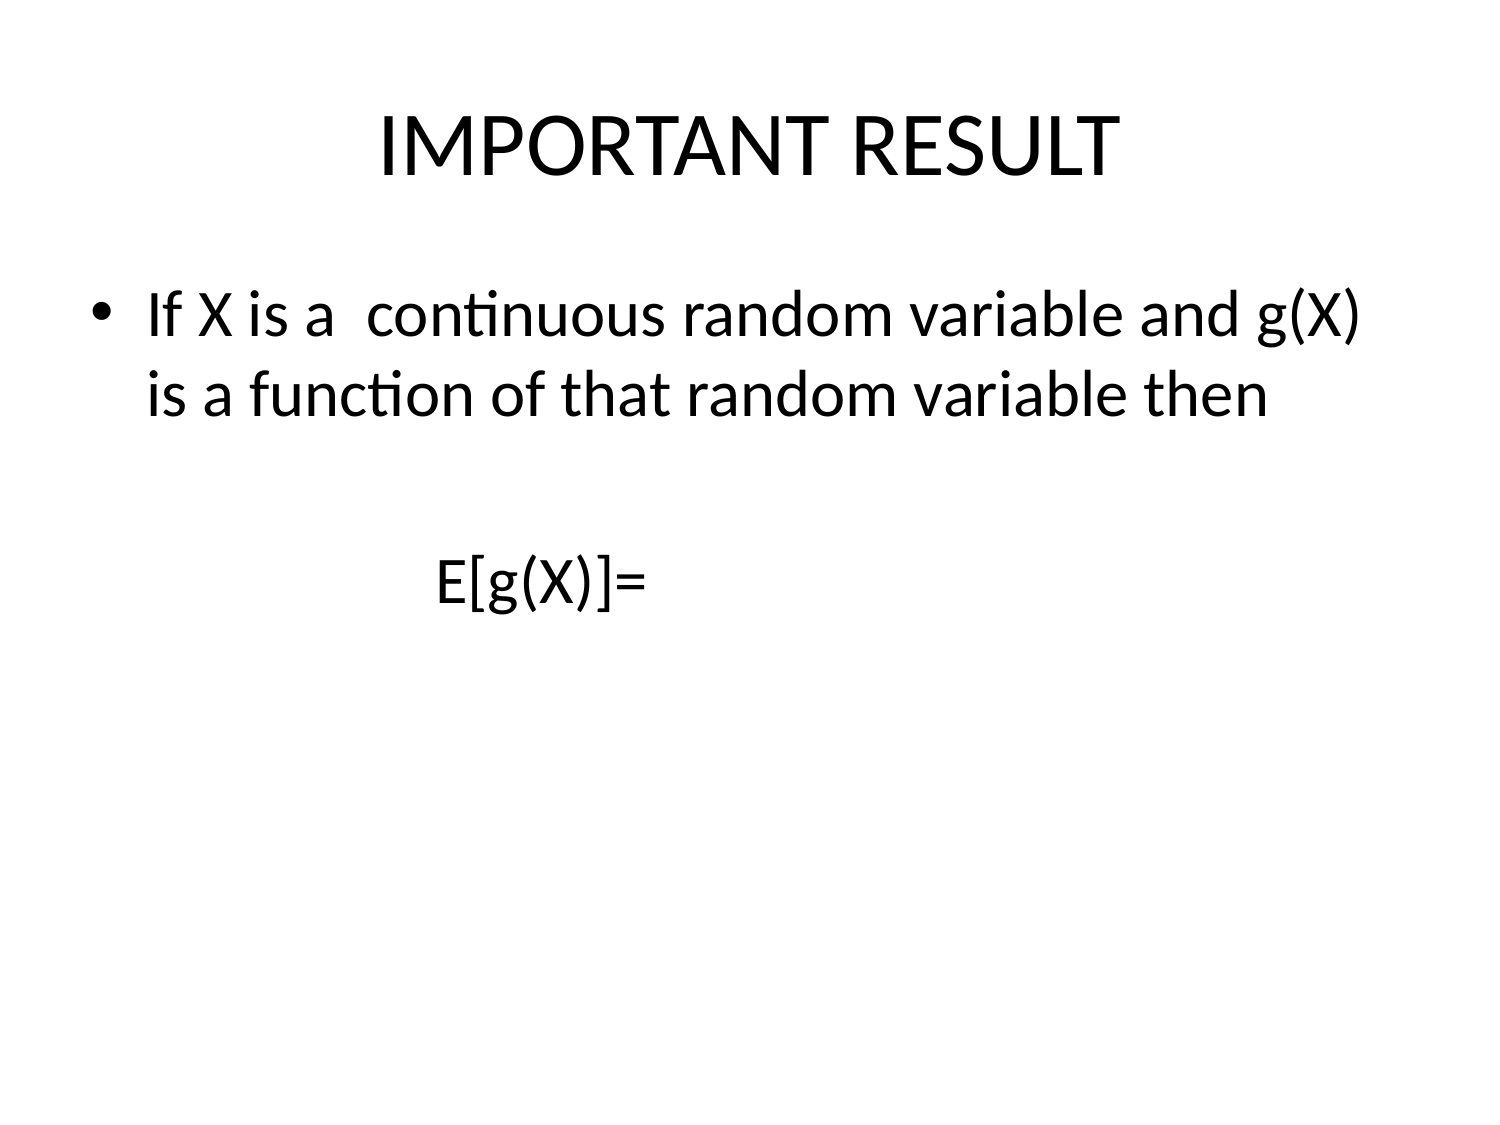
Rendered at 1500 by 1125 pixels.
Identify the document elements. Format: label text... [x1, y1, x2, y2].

title IMPORTANT RESULT [75, 45, 1425, 233]
